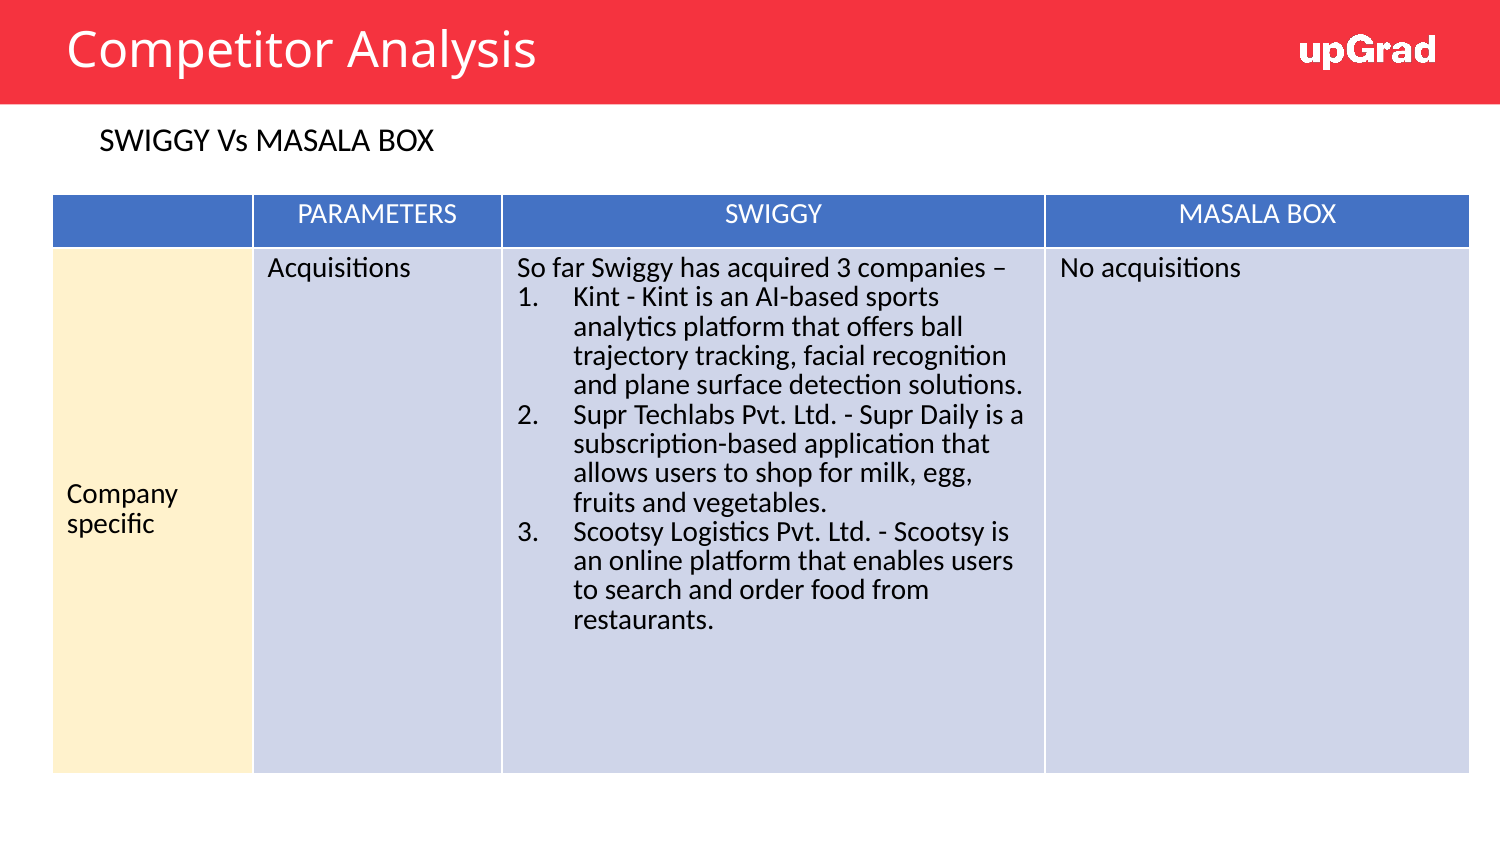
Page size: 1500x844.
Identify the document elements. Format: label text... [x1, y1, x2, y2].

table_header MASALA BOX [1046, 195, 1469, 247]
table_header SWIGGY [503, 195, 1044, 247]
table_header PARAMETERS [254, 195, 501, 247]
table_cell So far Swiggy has acquired 3 companies – Kint - Kint is an AI-based sports analytics platform that offers ball trajectory tracking, facial recognition and plane surface detection solutions. Supr Techlabs Pvt. Ltd. - Supr Daily is a subscription-based application that allows users to shop for milk, egg, fruits and vegetables. Scootsy Logistics Pvt. Ltd. - Scootsy is an online platform that enables users to search and order food from restaurants. [503, 249, 1044, 773]
picture [1300, 34, 1435, 70]
text_box SWIGGY Vs MASALA BOX [84, 110, 450, 166]
title Competitor Analysis [51, 20, 1223, 83]
table_header [53, 195, 252, 247]
table_cell No acquisitions [1046, 249, 1469, 773]
table_cell Acquisitions [254, 249, 501, 773]
table_cell Company specific [53, 249, 252, 773]
